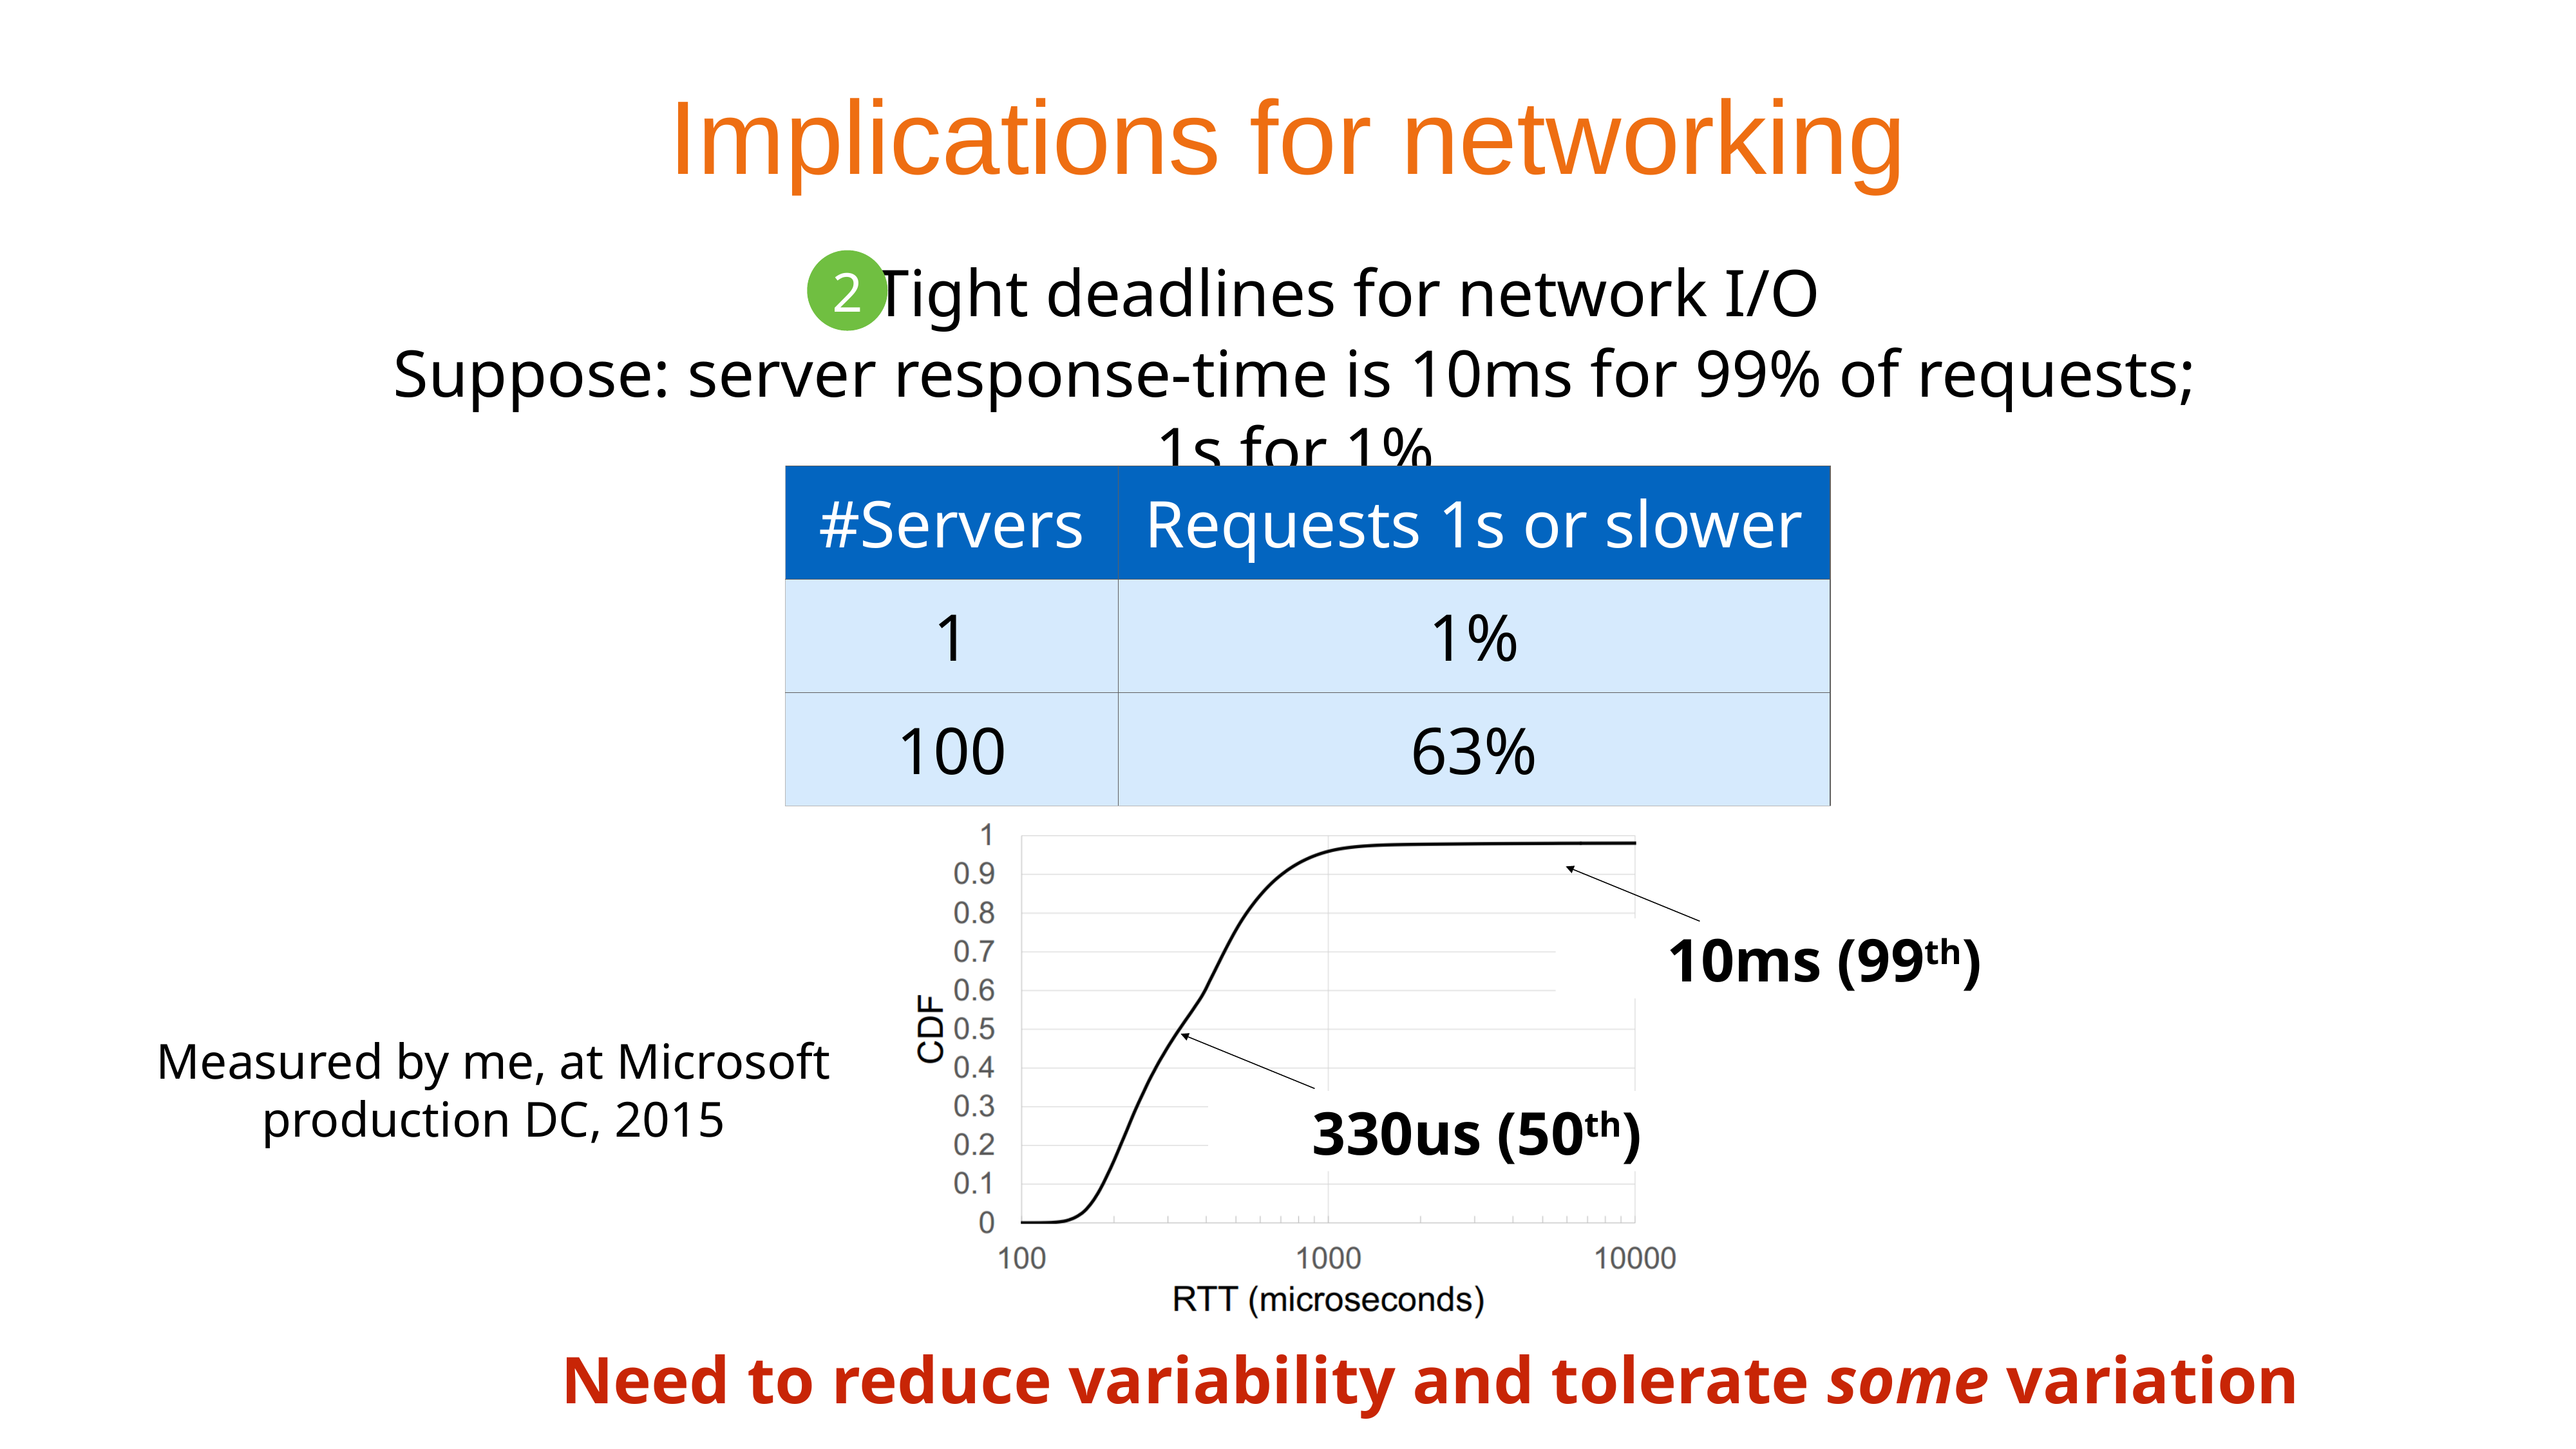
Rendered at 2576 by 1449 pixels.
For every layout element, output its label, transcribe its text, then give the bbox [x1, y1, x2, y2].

title Implications for networking [321, 0, 2255, 265]
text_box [109, 818, 2094, 1321]
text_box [807, 248, 1769, 333]
table_header Requests 1s or slower [1119, 466, 1830, 579]
table_cell 1% [1119, 580, 1830, 692]
table_cell 63% [1119, 693, 1830, 806]
table_header #Servers [786, 466, 1118, 579]
table_cell 1 [786, 580, 1118, 692]
text_box Need to reduce variability and tolerate some variation [553, 1332, 2308, 1425]
table_cell 100 [786, 693, 1118, 806]
text_box Suppose: server response-time is 10ms for 99% of requests; 1s for 1% [378, 321, 2213, 498]
